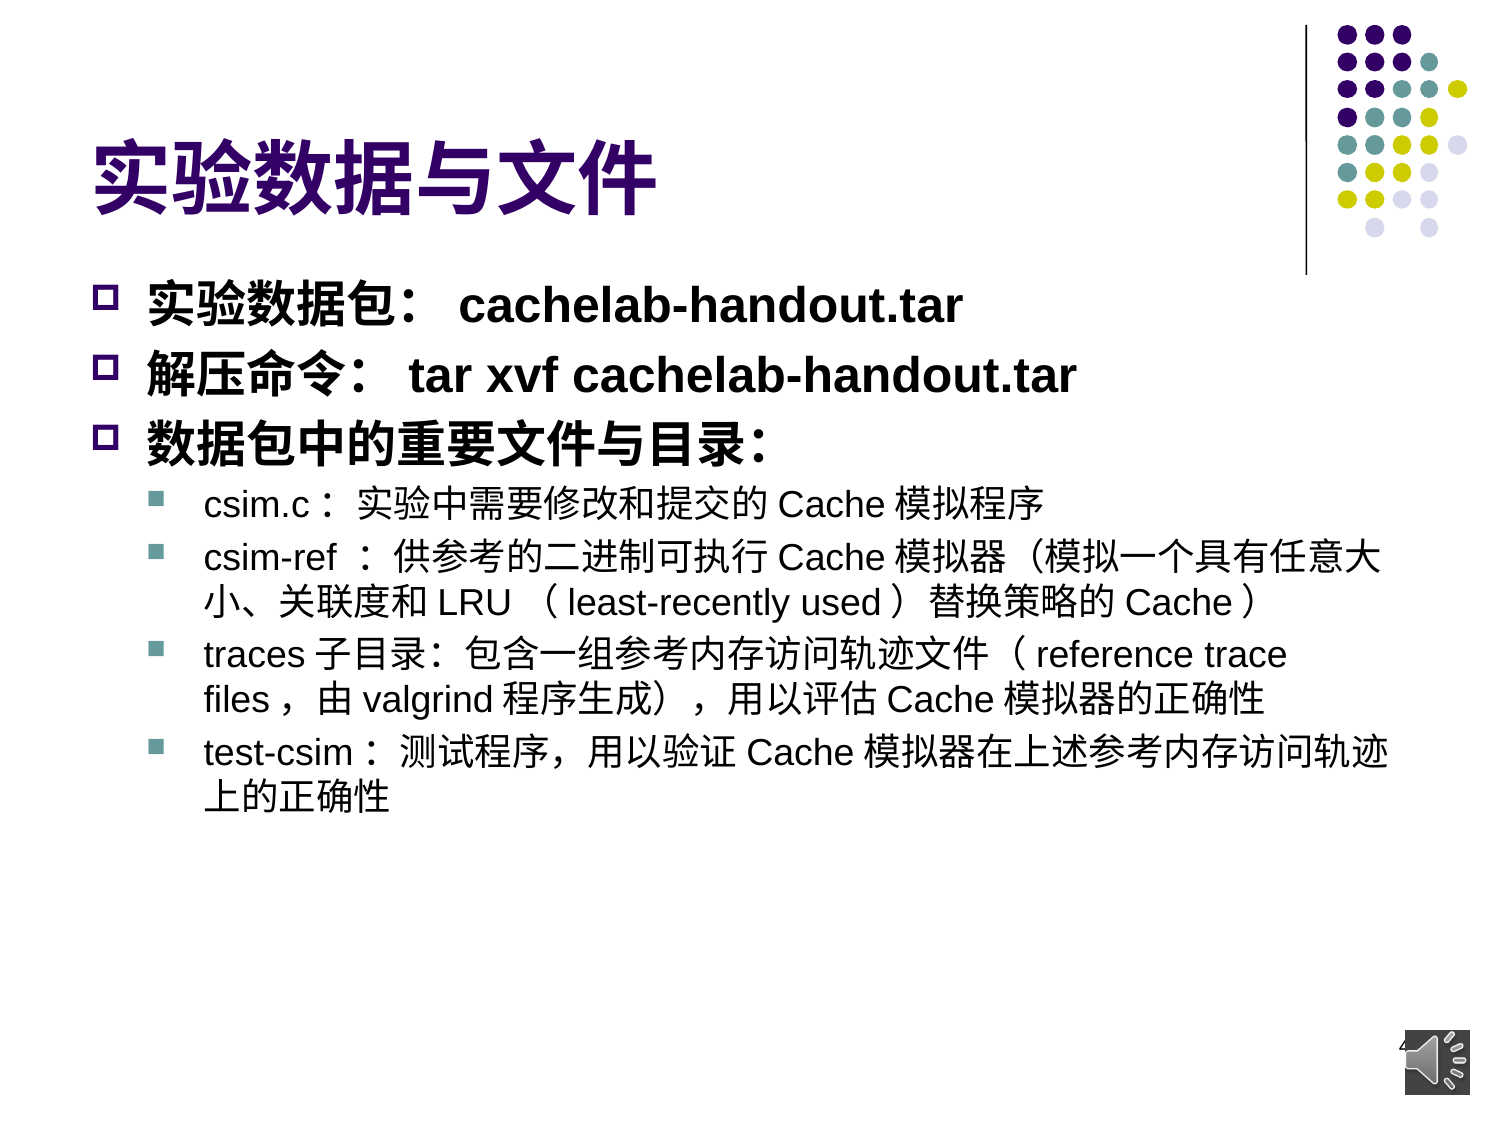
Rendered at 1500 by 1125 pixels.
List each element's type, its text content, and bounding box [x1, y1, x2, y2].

text_box 4 [1074, 1024, 1425, 1100]
list 实验数据包：cachelab-handout.tar 解压命令：tar xvf cachelab-handout.tar 数据包中的重要文件与目录： csim.c：实验中需要修改和提交的Cache模拟程序 csim-ref ：供参考的二进制可执行Cache模拟器（模拟一个具有任意大小、关联度和LRU（least-recently used）替换策略的Cache） traces子目录：包含一组参考内存访问轨迹文件（reference trace files，由valgrind程序生成），用以评估Cache模拟器的正确性 test-csim：测试程序，用以验证Cache模拟器在上述参考内存访问轨迹上的正确性 [75, 265, 1425, 1024]
title 实验数据与文件 [75, 20, 1313, 233]
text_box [1403, 1028, 1471, 1096]
